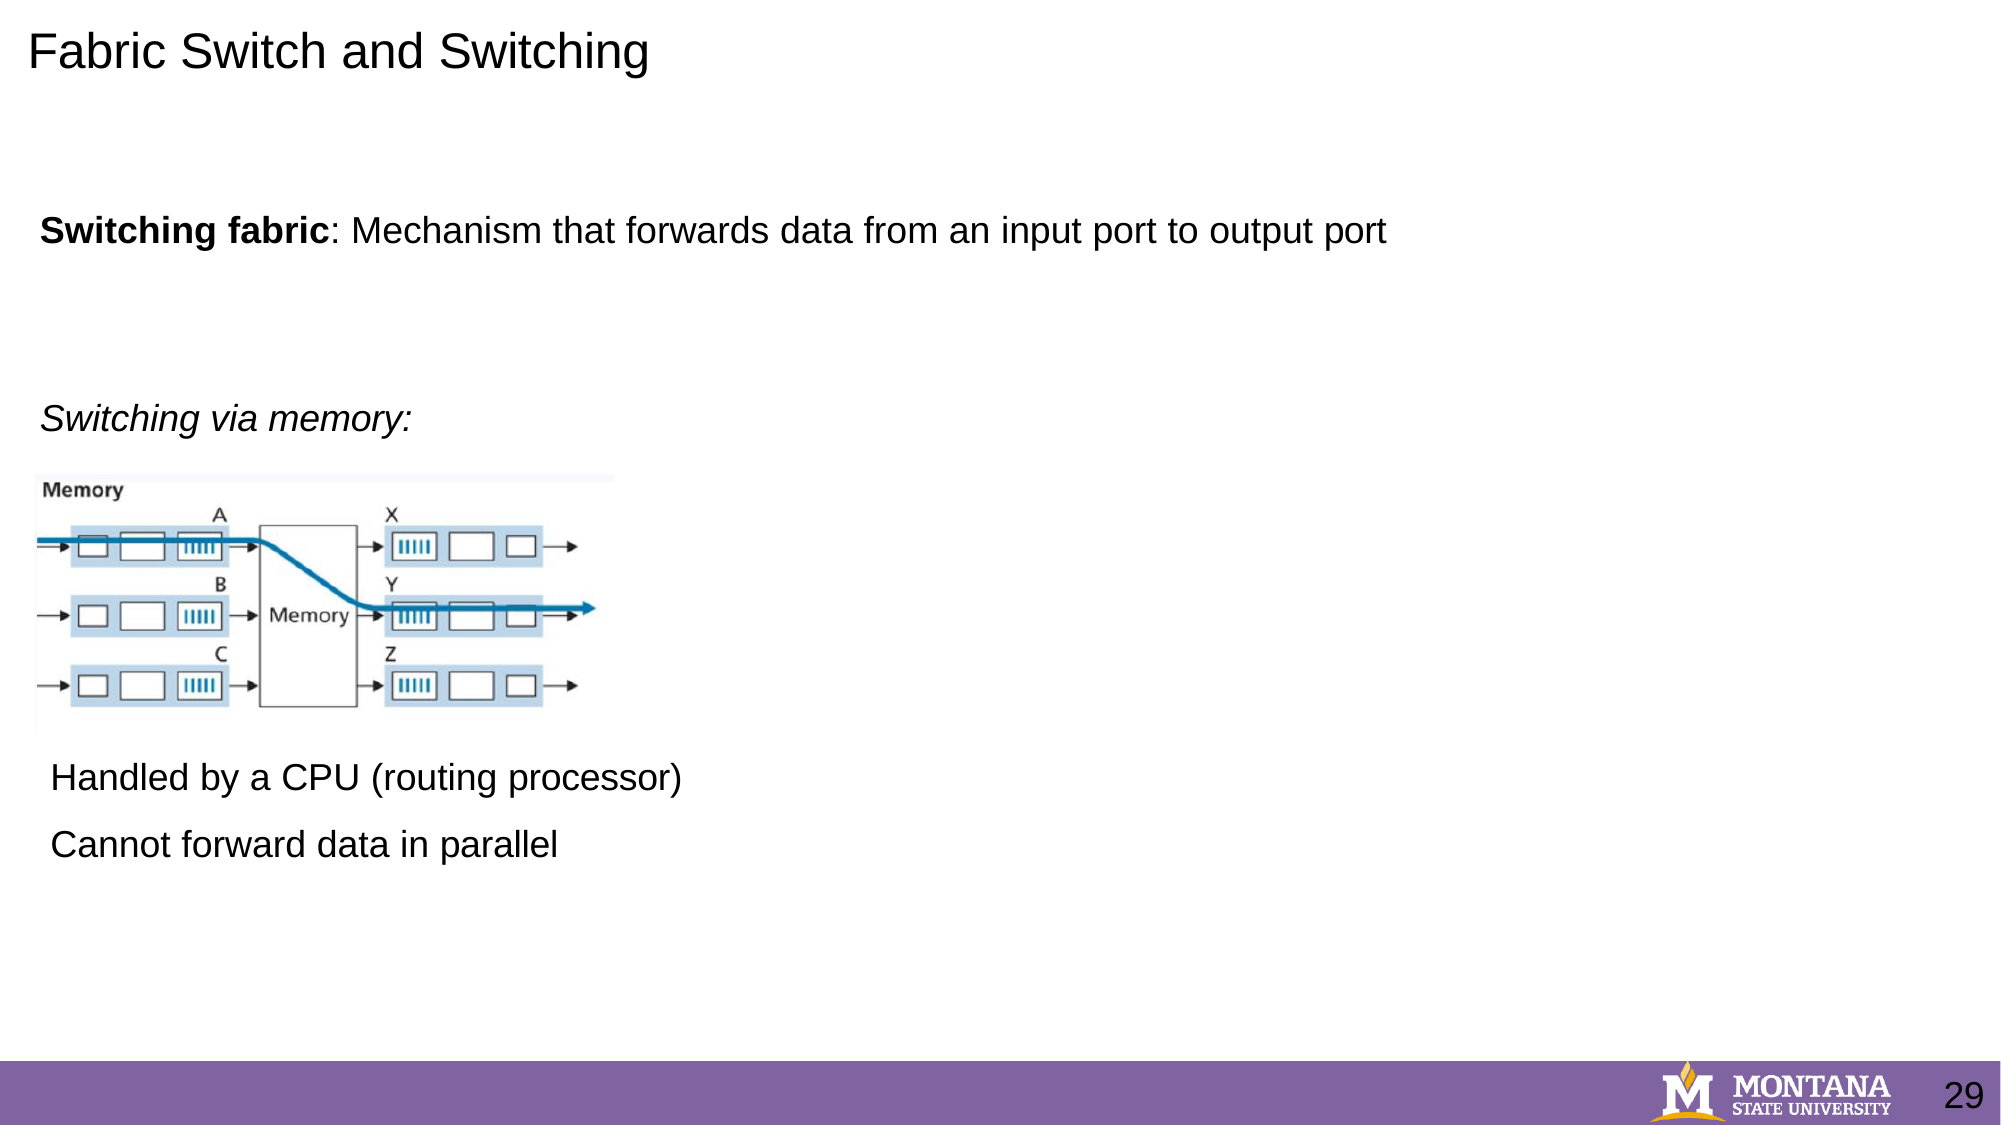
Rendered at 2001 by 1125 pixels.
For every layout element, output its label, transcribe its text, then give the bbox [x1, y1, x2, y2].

slide_number 29 [1937, 1072, 1994, 1125]
picture [35, 474, 616, 734]
text_box Switching fabric: Mechanism that forwards data from an input port to output port [37, 204, 1390, 252]
text_box Handled by a CPU (routing processor) Cannot forward data in parallel [48, 729, 688, 866]
text_box Switching via memory: [37, 392, 417, 440]
picture [1650, 1060, 1891, 1122]
title Fabric Switch and Switching [16, 16, 940, 207]
